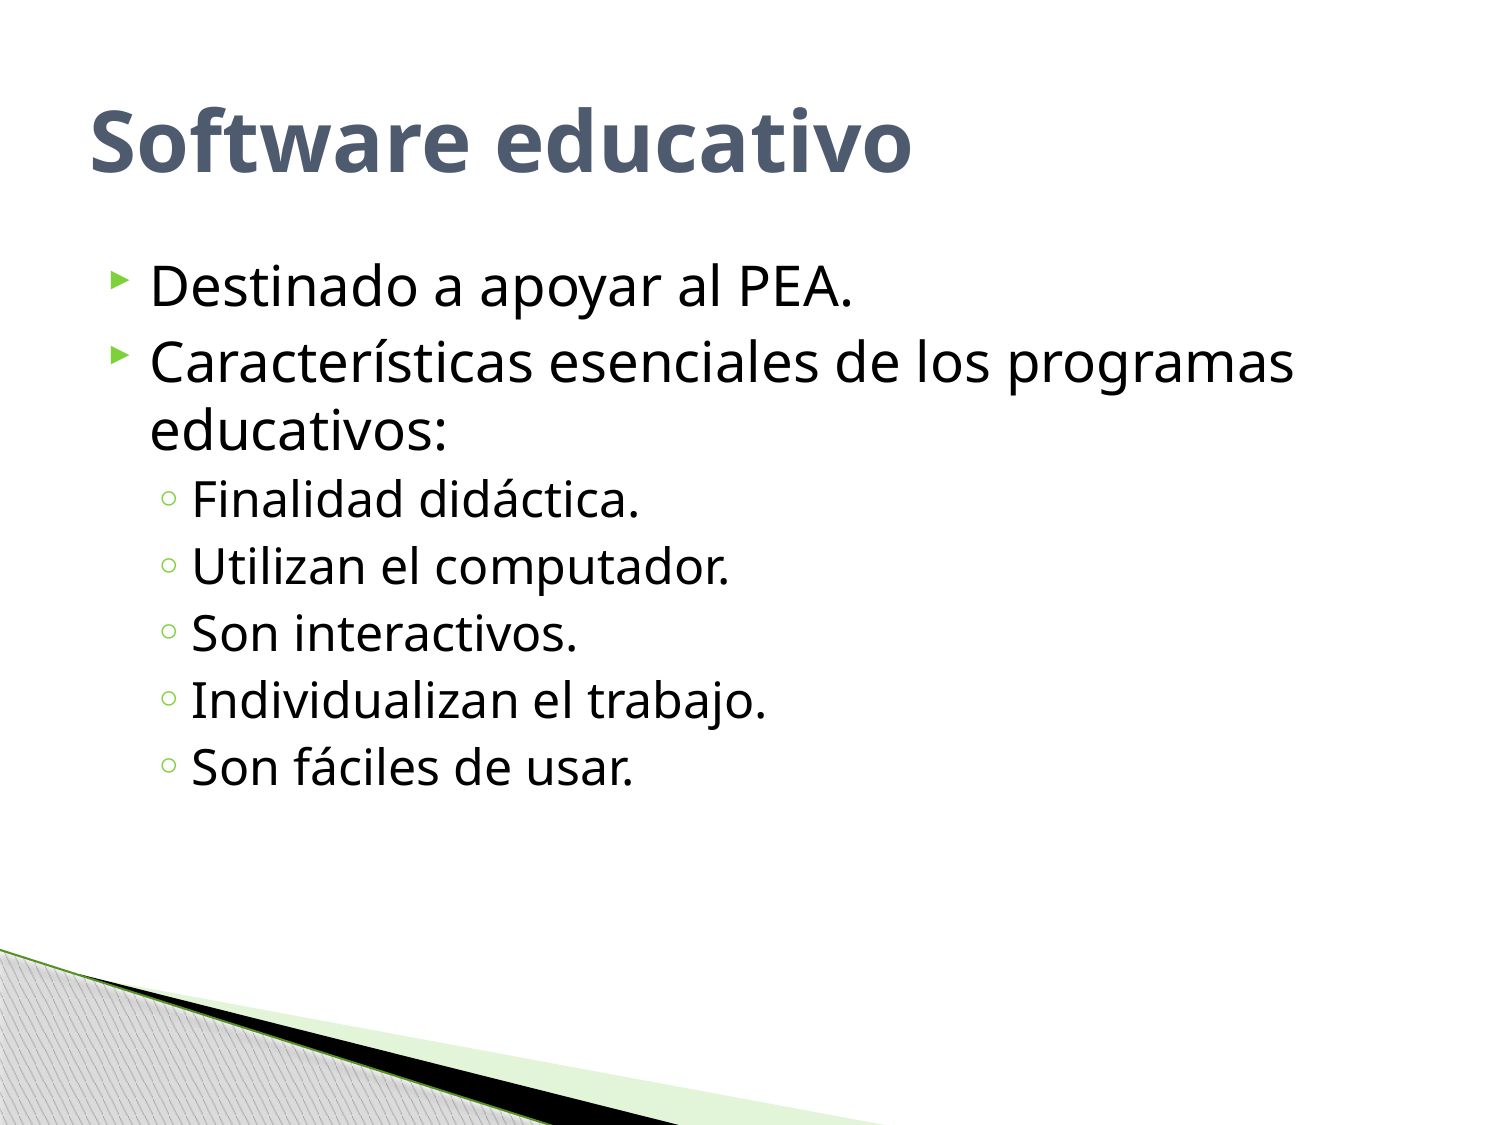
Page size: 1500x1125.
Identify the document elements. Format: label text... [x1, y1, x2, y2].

title Software educativo [75, 45, 1425, 233]
list Destinado a apoyar al PEA. Características esenciales de los programas educativos: Finalidad didáctica. Utilizan el computador. Son interactivos. Individualizan el trabajo. Son fáciles de usar. [75, 243, 1425, 986]
